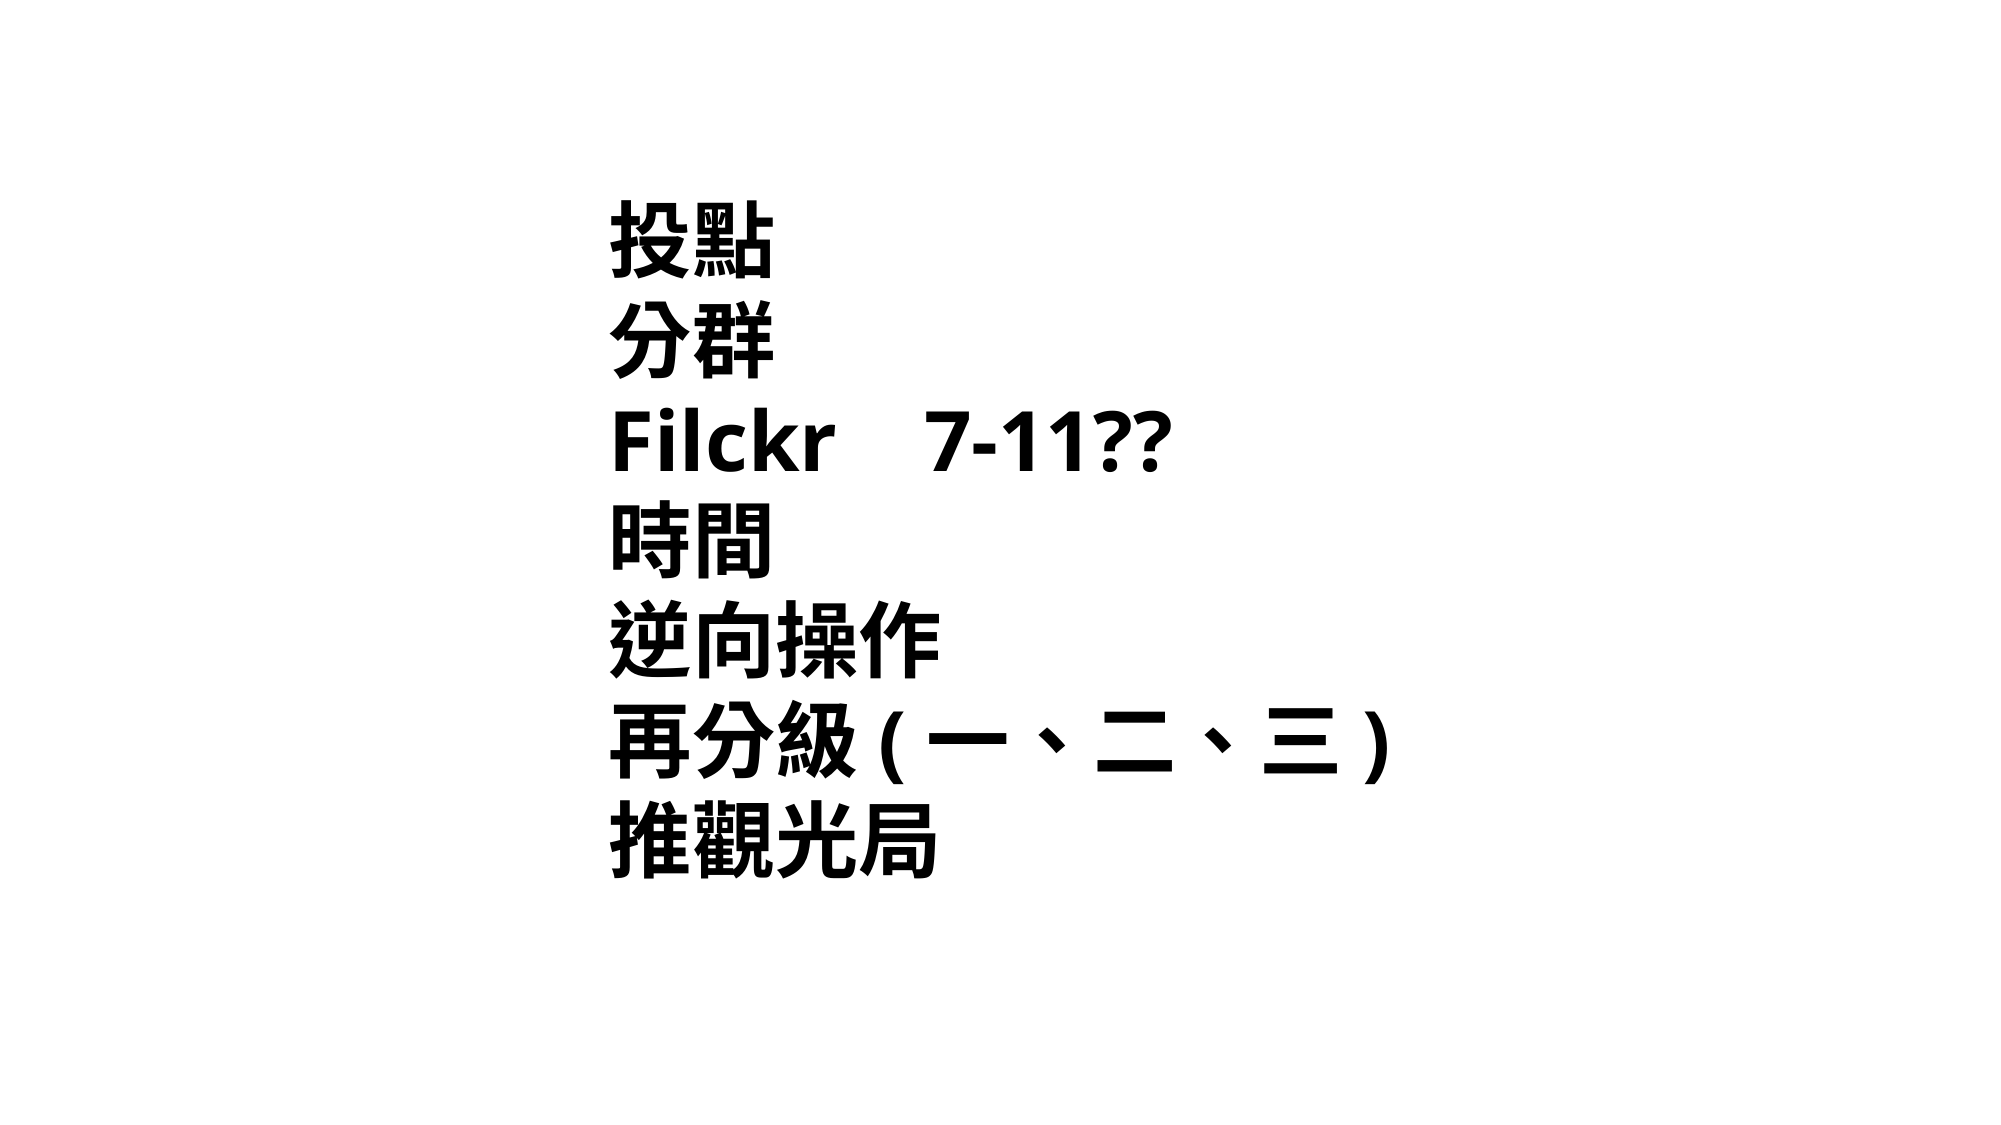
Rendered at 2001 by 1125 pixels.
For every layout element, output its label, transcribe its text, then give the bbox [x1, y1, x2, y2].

text_box 投點 分群 Filckr 7-11?? 時間 逆向操作 再分級(一、二、三) 推觀光局 [594, 180, 1406, 896]
